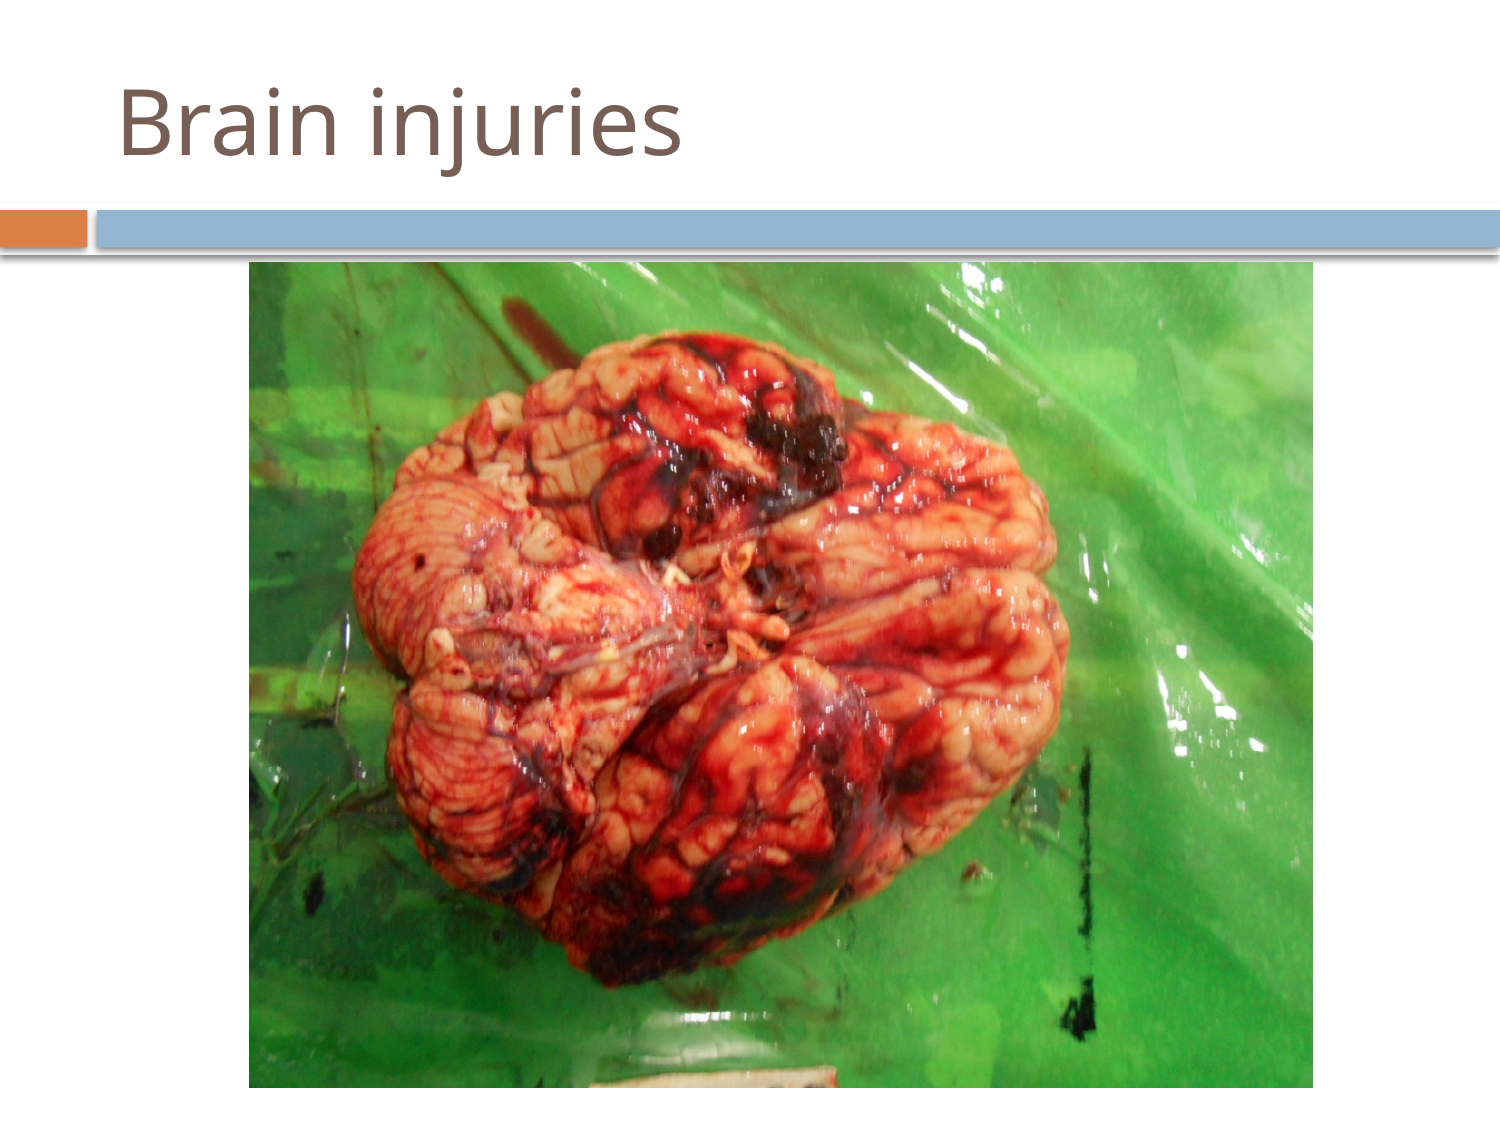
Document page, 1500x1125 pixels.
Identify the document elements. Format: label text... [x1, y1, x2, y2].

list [249, 262, 1313, 1088]
title Brain injuries [100, 37, 1438, 200]
